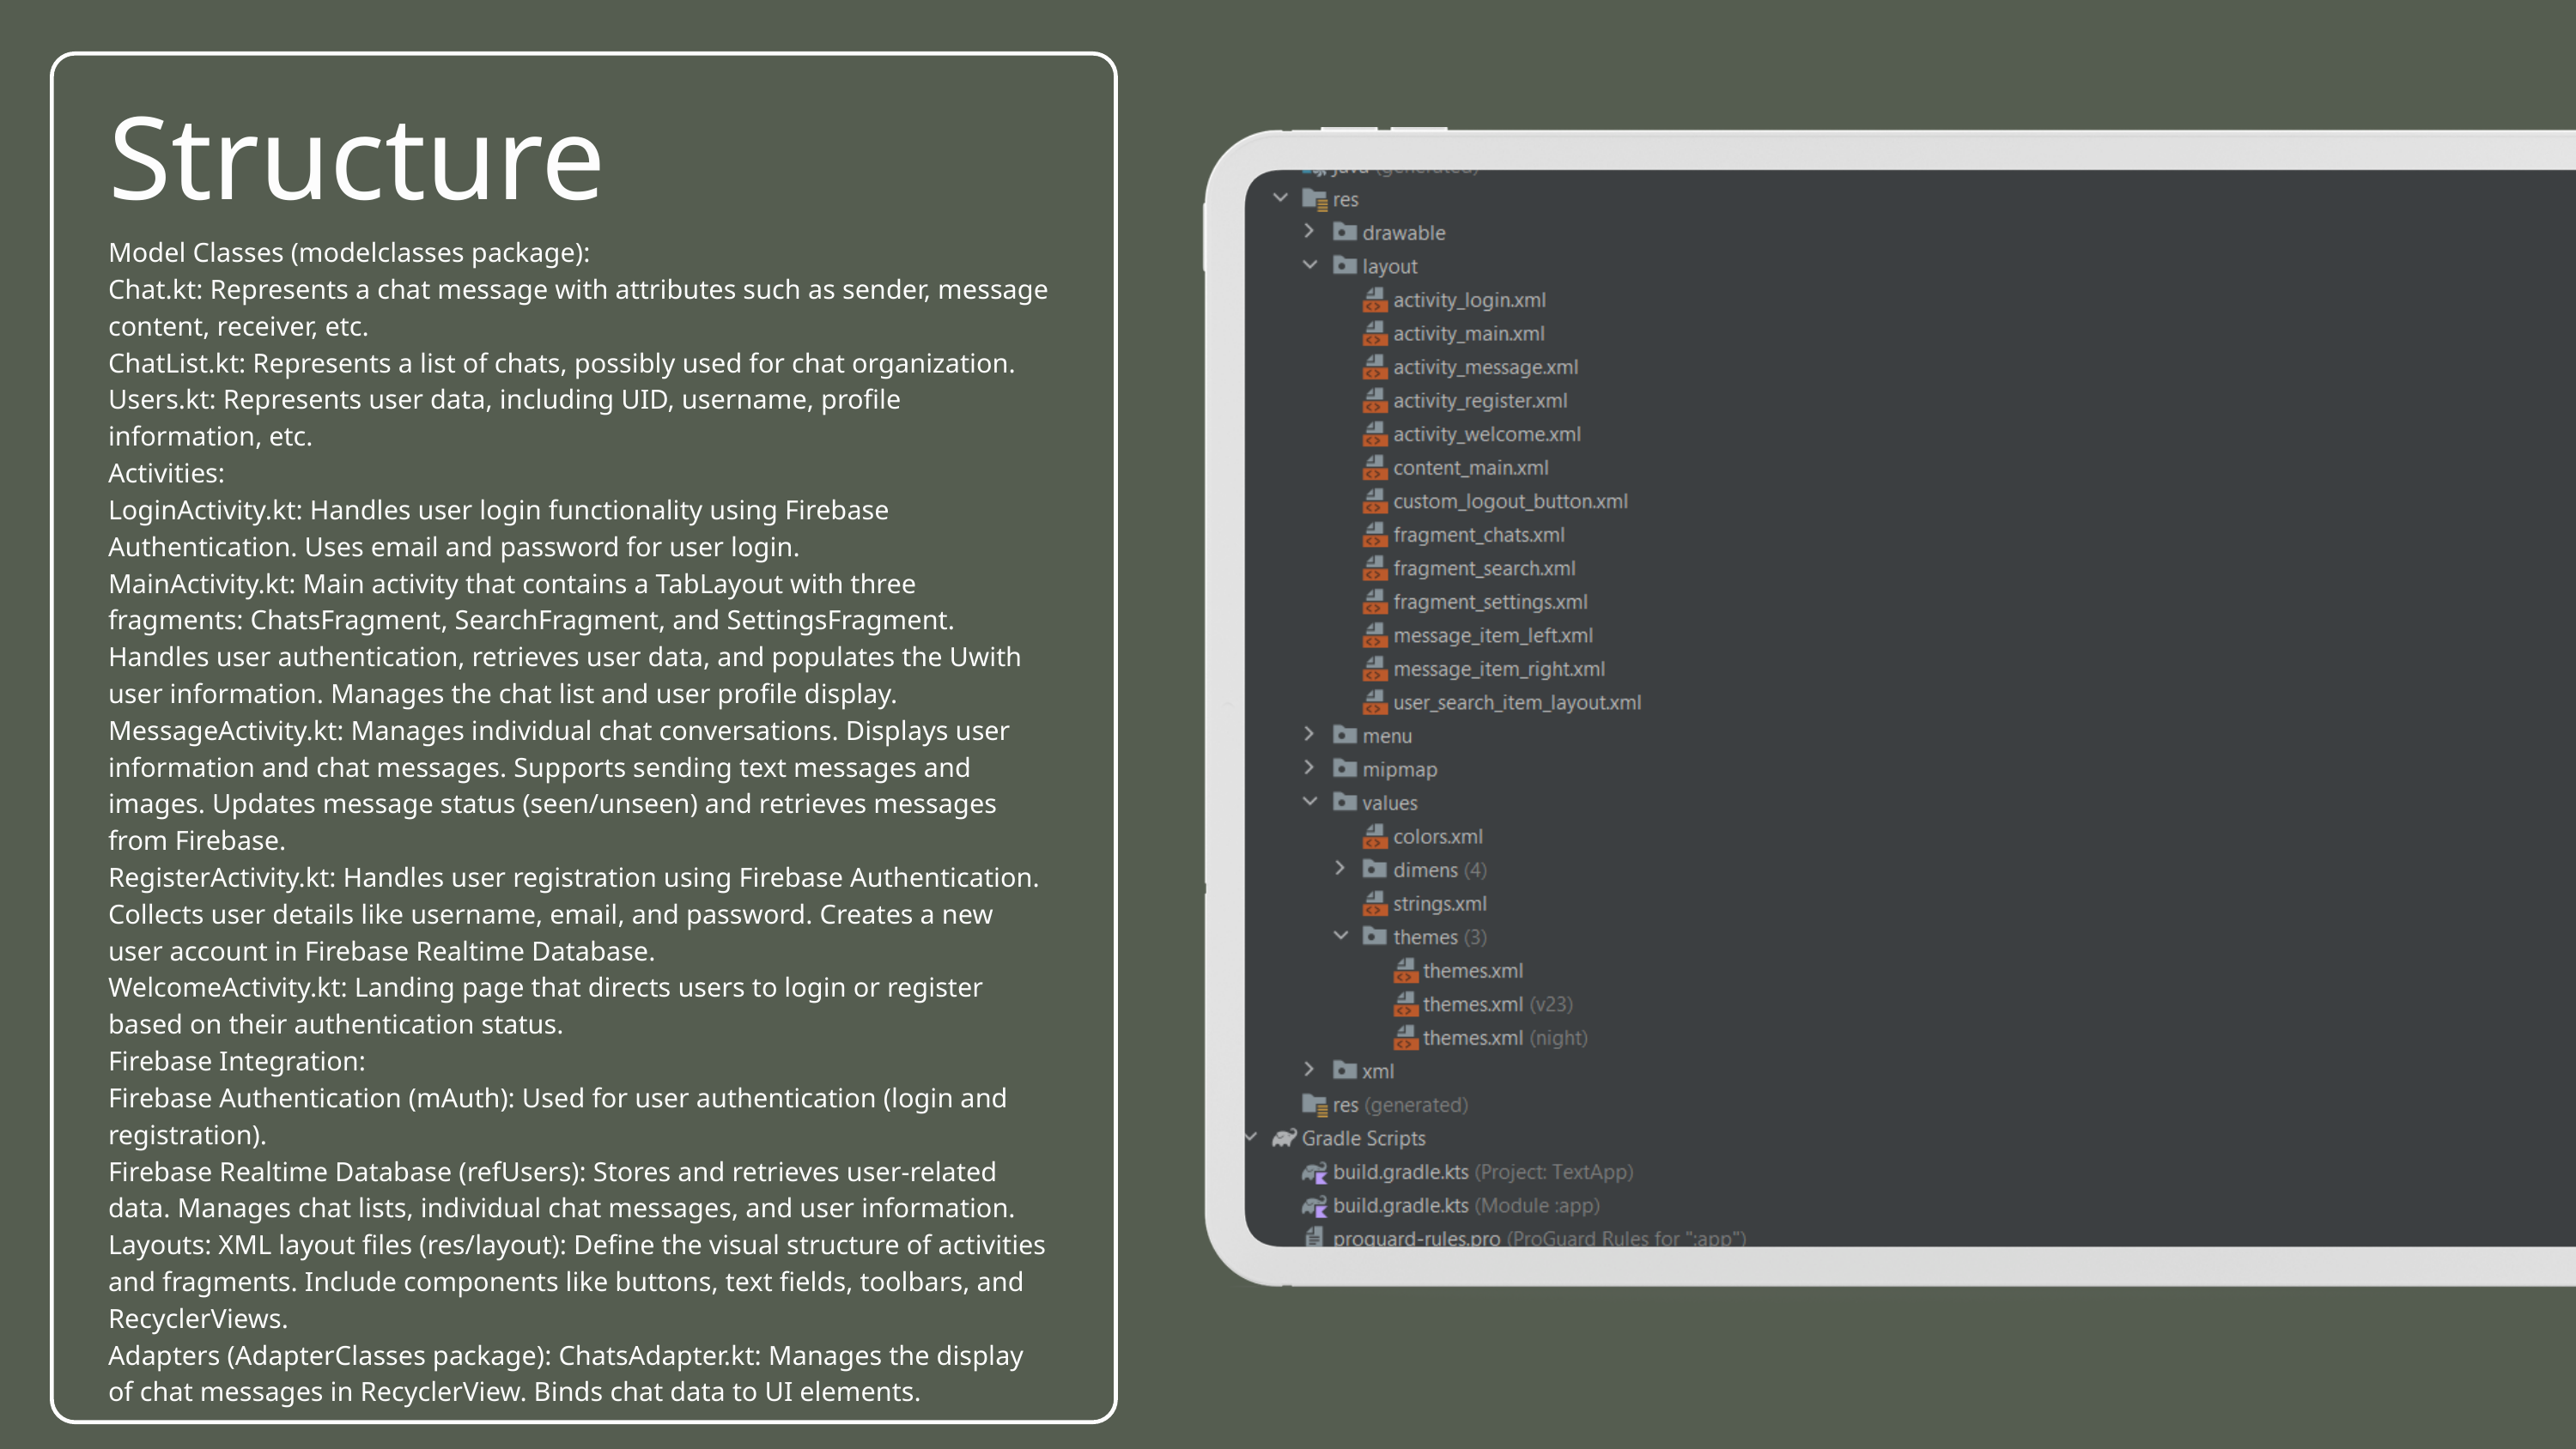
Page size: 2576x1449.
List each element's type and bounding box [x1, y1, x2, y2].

text_box [52, 53, 1116, 1422]
text_box [1201, 127, 2576, 1303]
